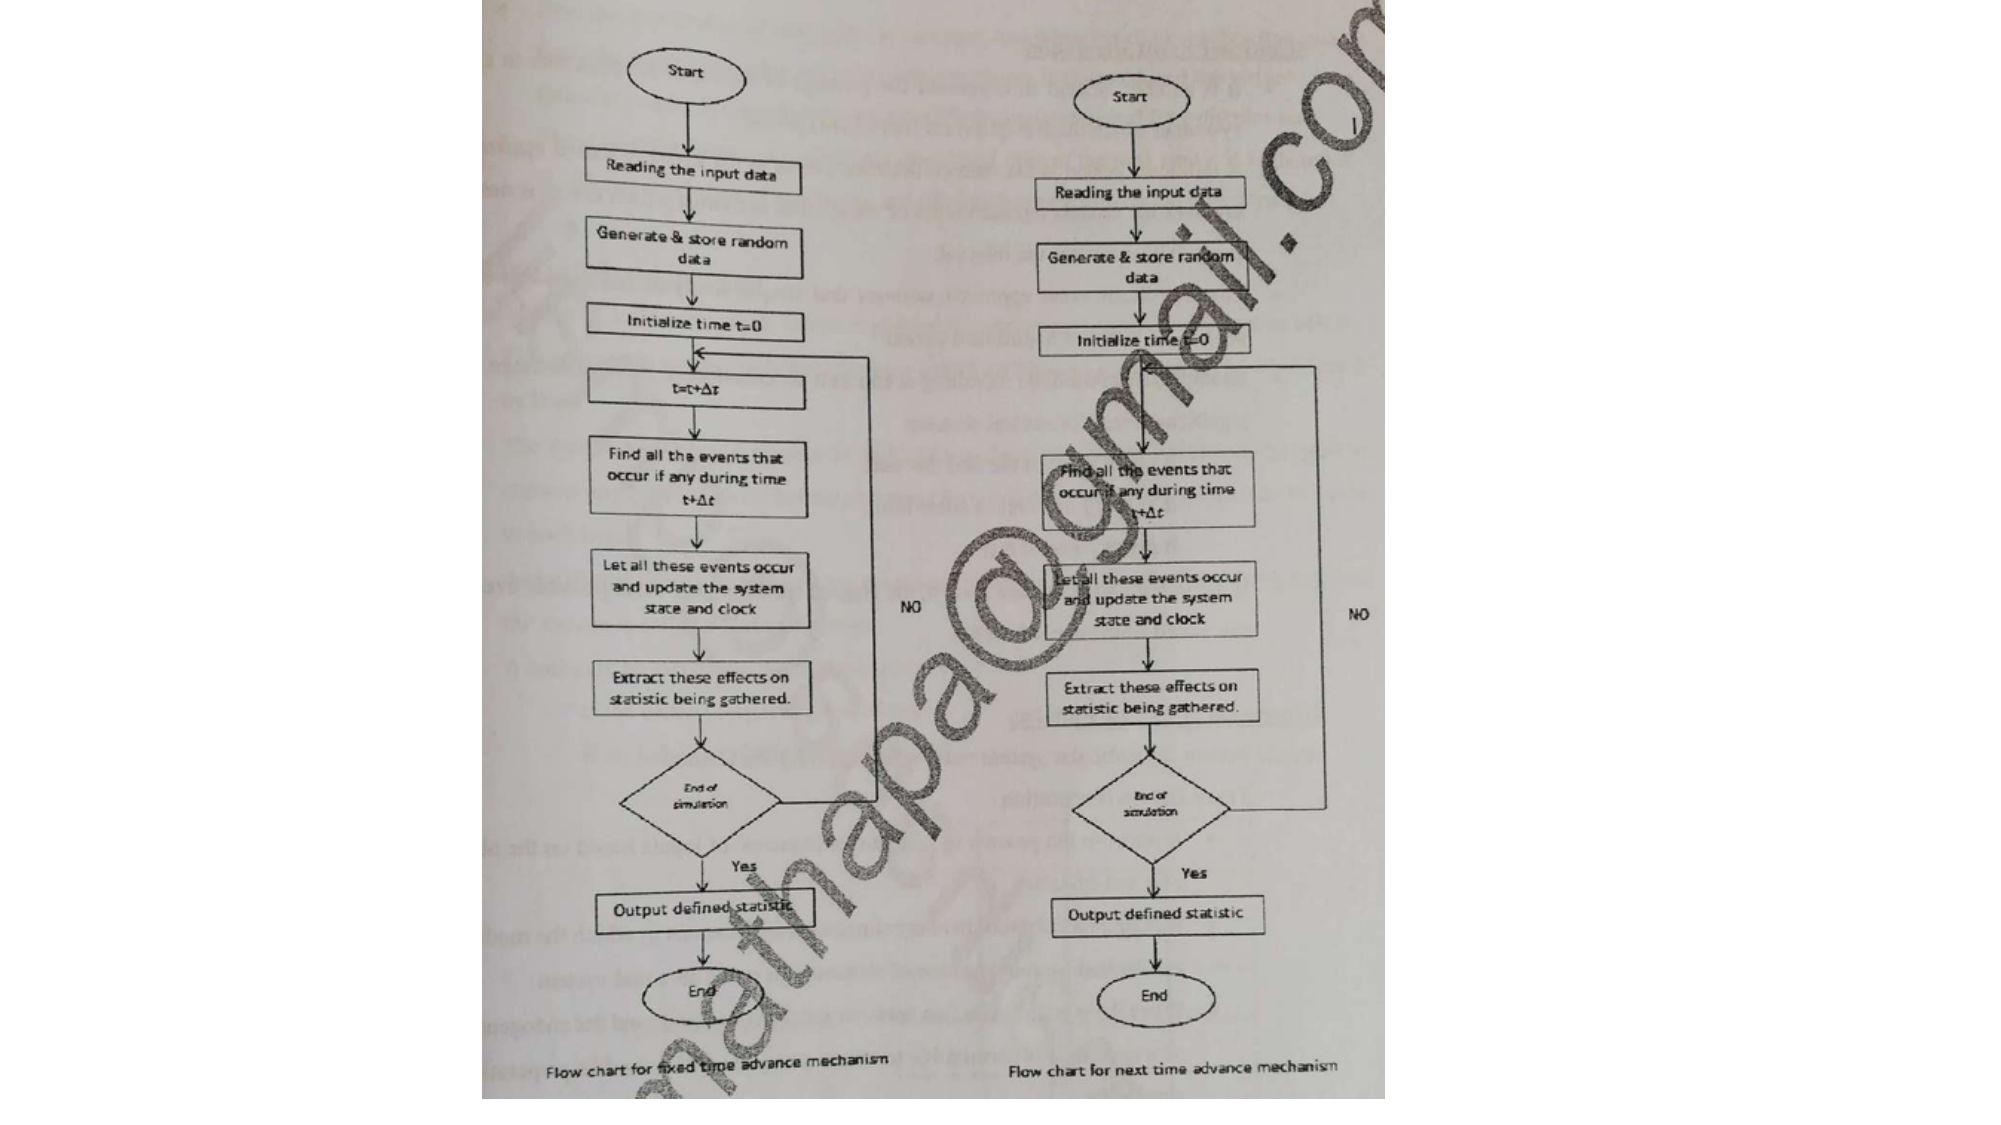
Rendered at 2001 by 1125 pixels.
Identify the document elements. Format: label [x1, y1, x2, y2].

list [481, 0, 1385, 1099]
